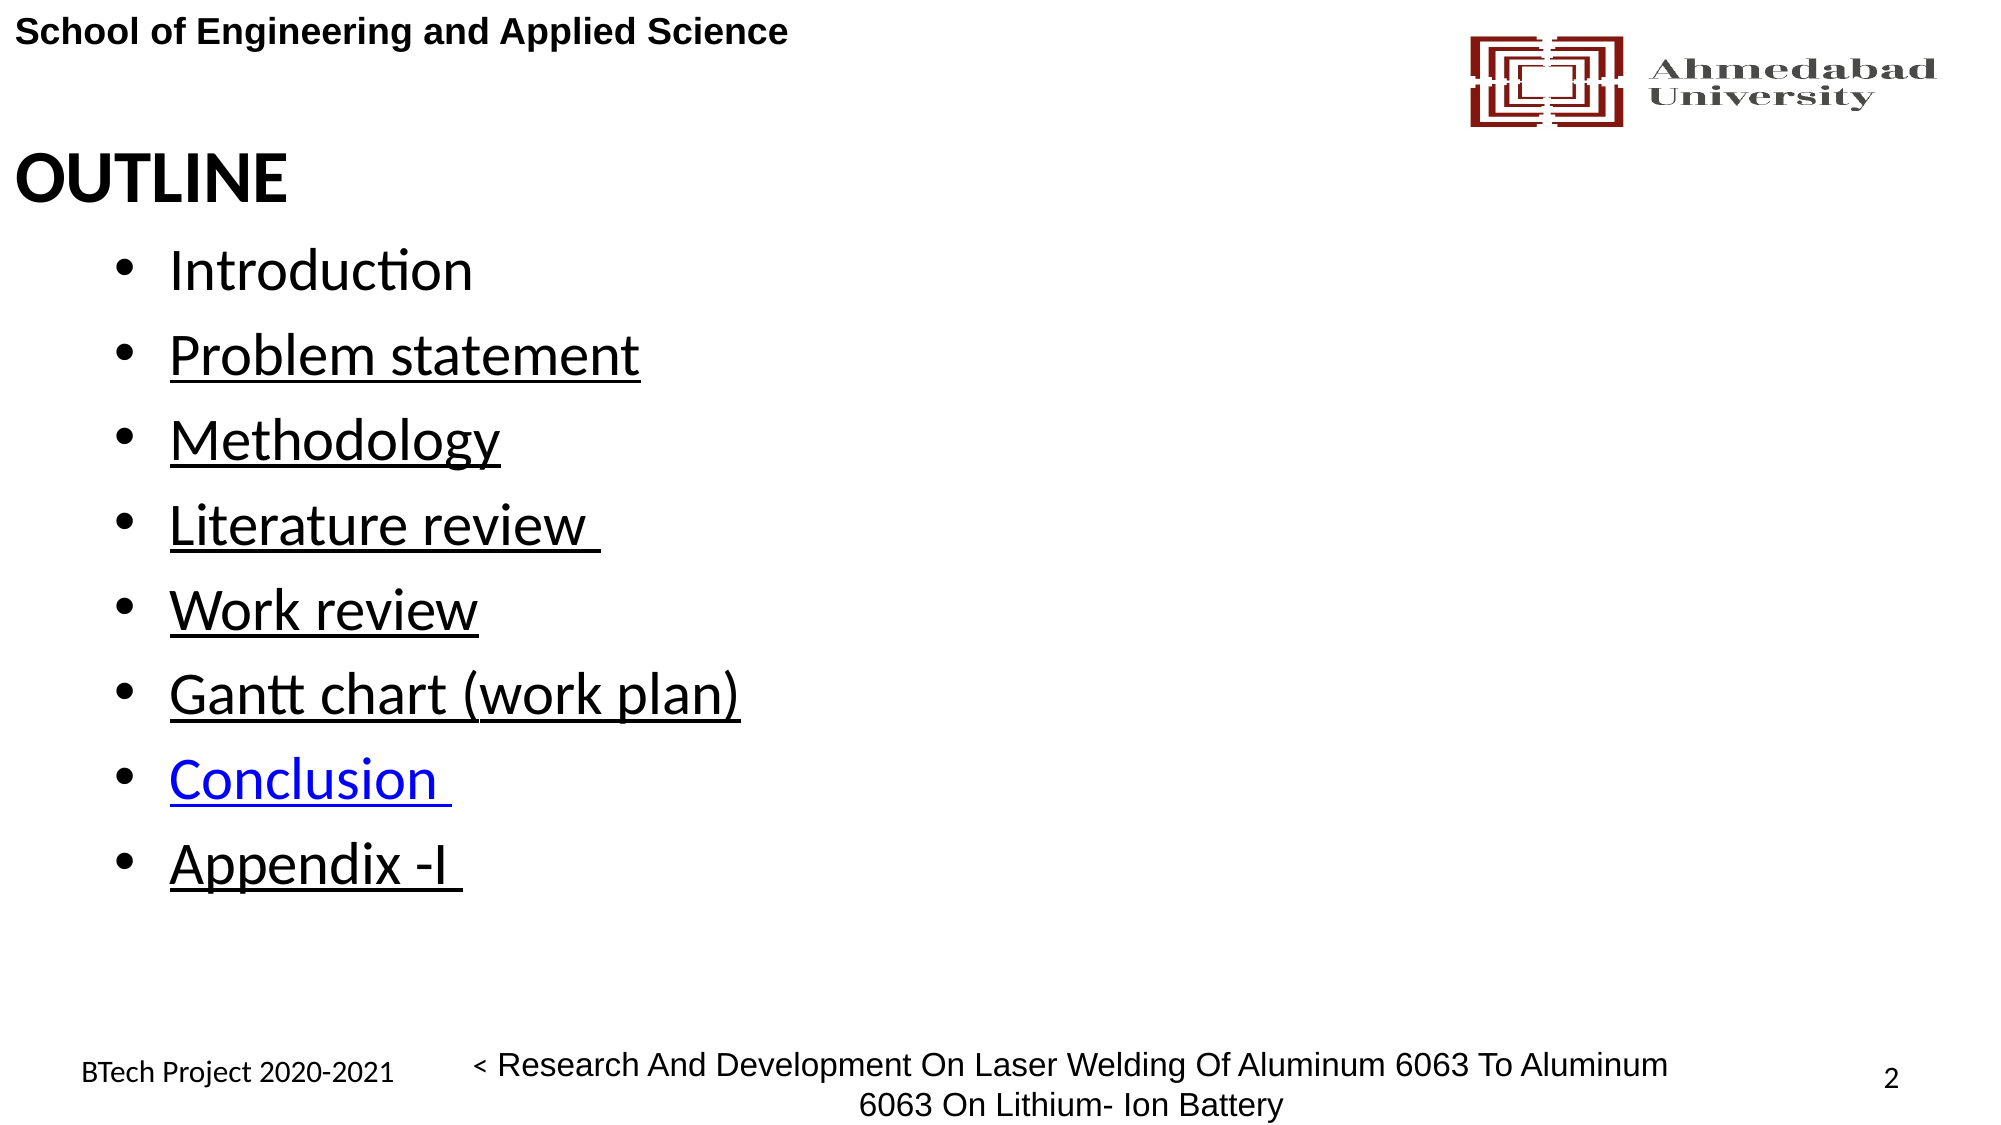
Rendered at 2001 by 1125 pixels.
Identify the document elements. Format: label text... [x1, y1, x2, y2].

title OUTLINE [0, 128, 1886, 217]
picture [1413, 2, 1994, 161]
list Introduction Problem statement Methodology Literature review Work review Gantt chart (work plan) Conclusion Appendix -I [99, 222, 1900, 911]
